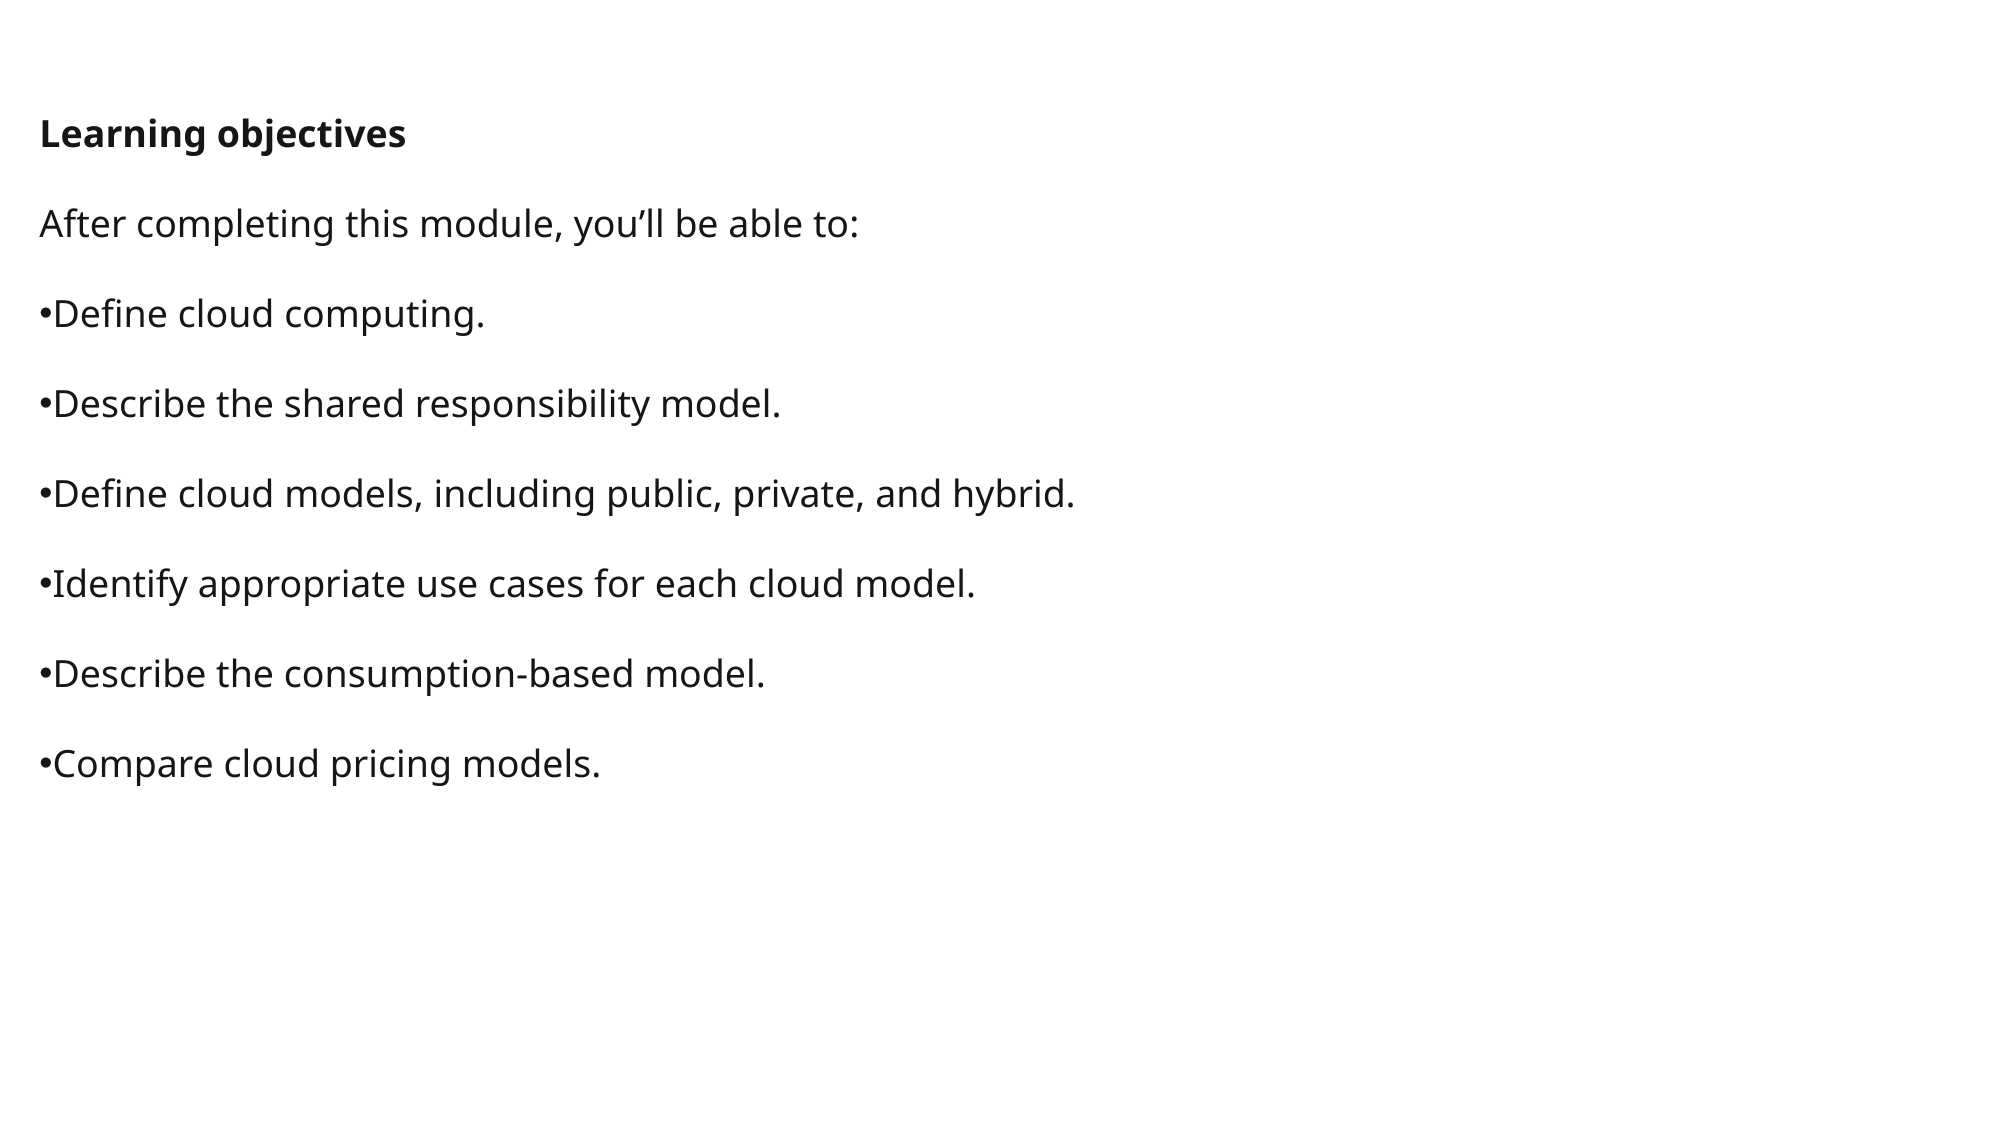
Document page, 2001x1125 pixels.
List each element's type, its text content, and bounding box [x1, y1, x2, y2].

text_box Learning objectives After completing this module, you’ll be able to: Define cloud computing. Describe the shared responsibility model. Define cloud models, including public, private, and hybrid. Identify appropriate use cases for each cloud model. Describe the consumption-based model. Compare cloud pricing models. [24, 58, 1406, 793]
